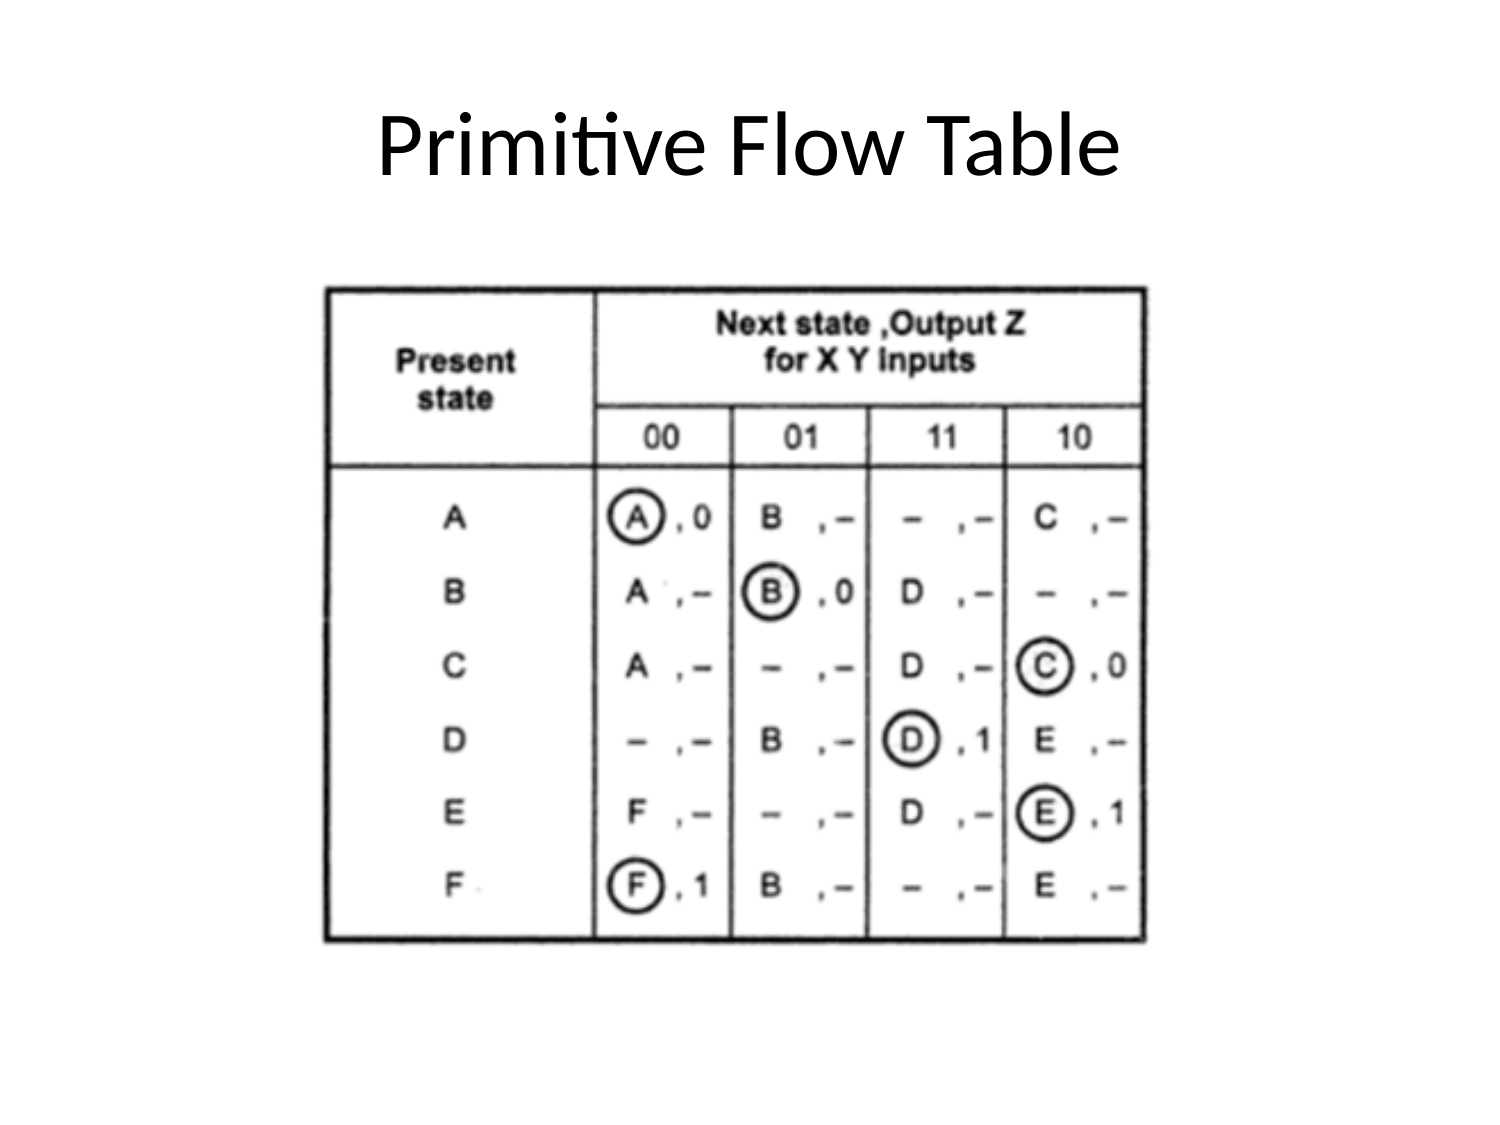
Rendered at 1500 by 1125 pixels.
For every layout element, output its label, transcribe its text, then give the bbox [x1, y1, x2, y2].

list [274, 262, 1226, 965]
title Primitive Flow Table [75, 45, 1425, 233]
